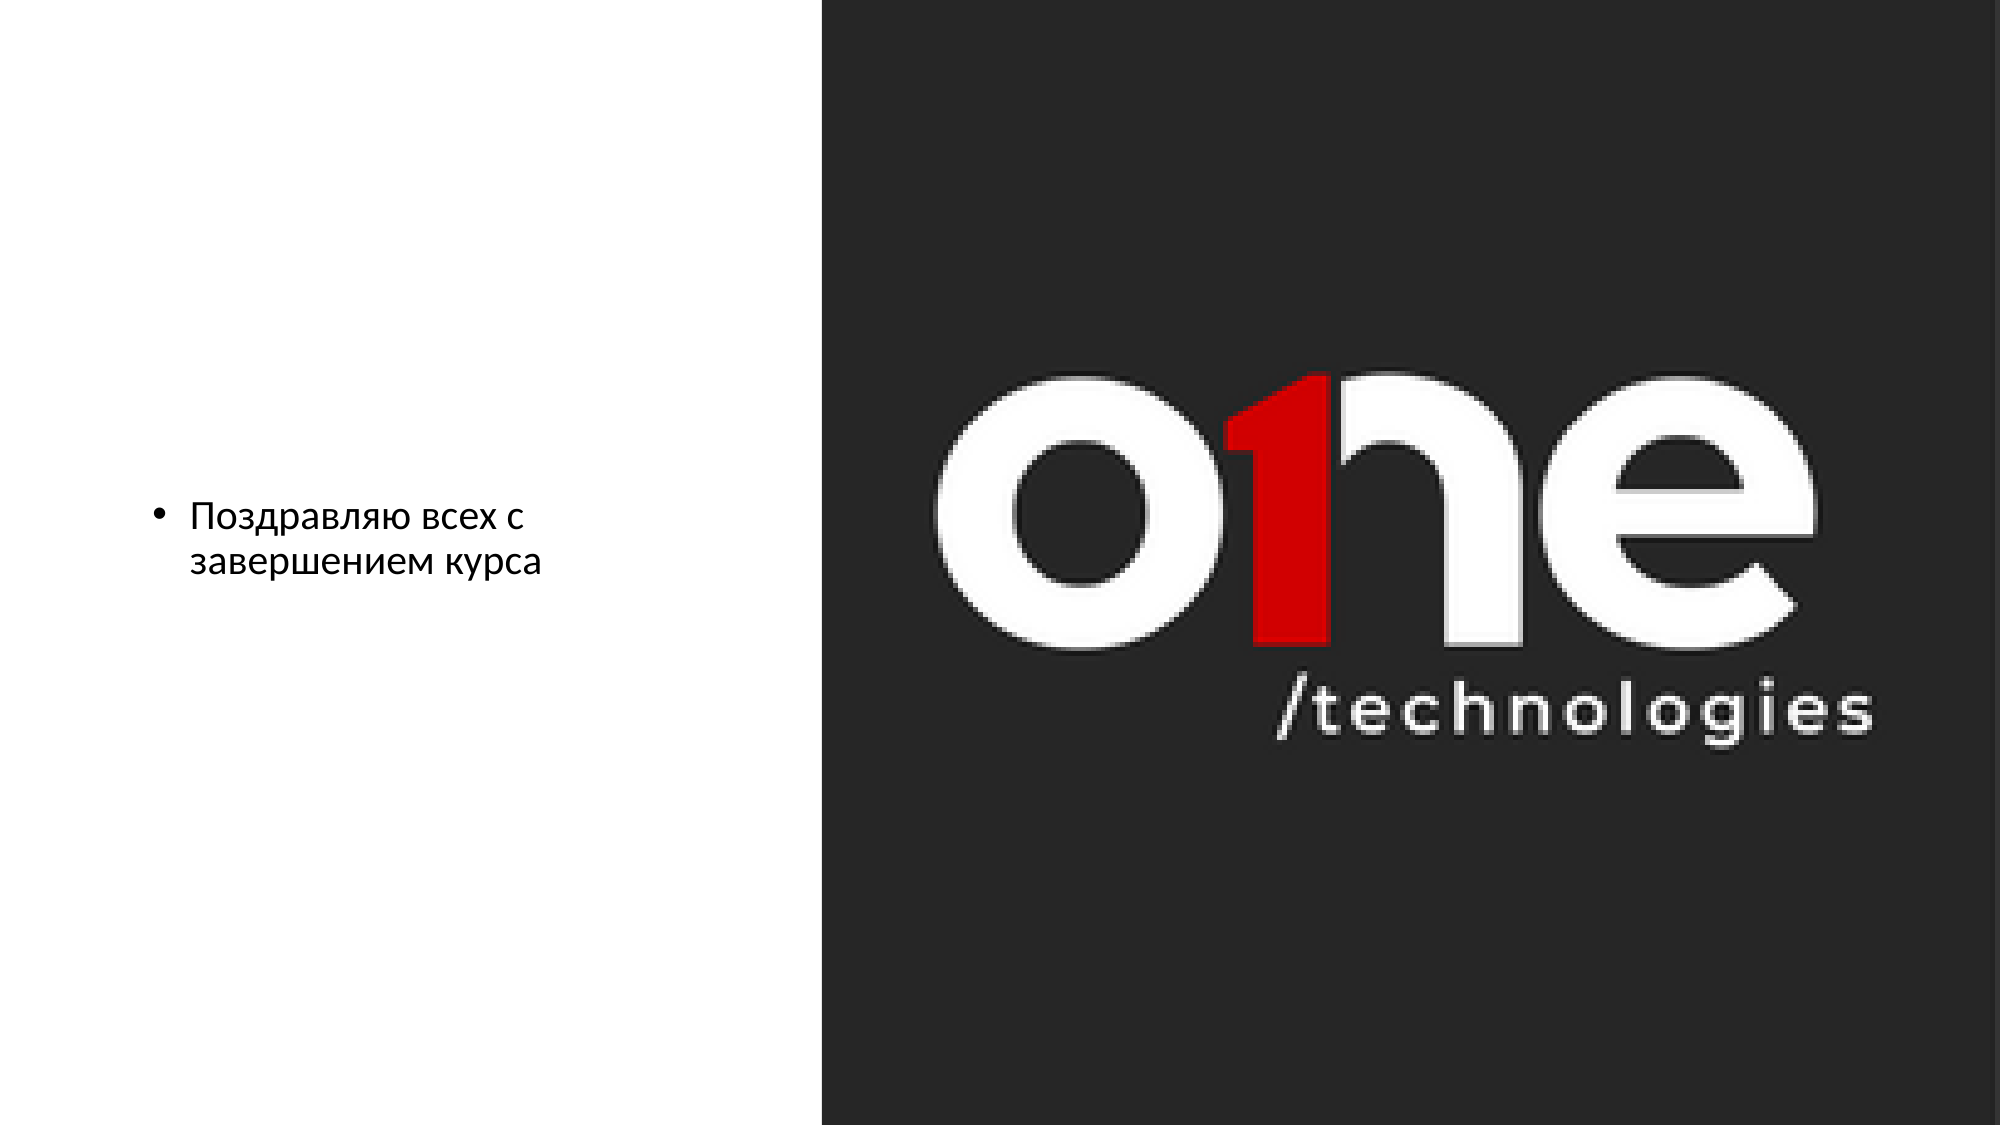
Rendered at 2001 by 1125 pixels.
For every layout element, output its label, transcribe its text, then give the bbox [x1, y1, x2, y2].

text_box [0, 0, 821, 1125]
picture [821, 0, 2000, 1125]
list Поздравляю всех с завершением курса [137, 485, 761, 1002]
